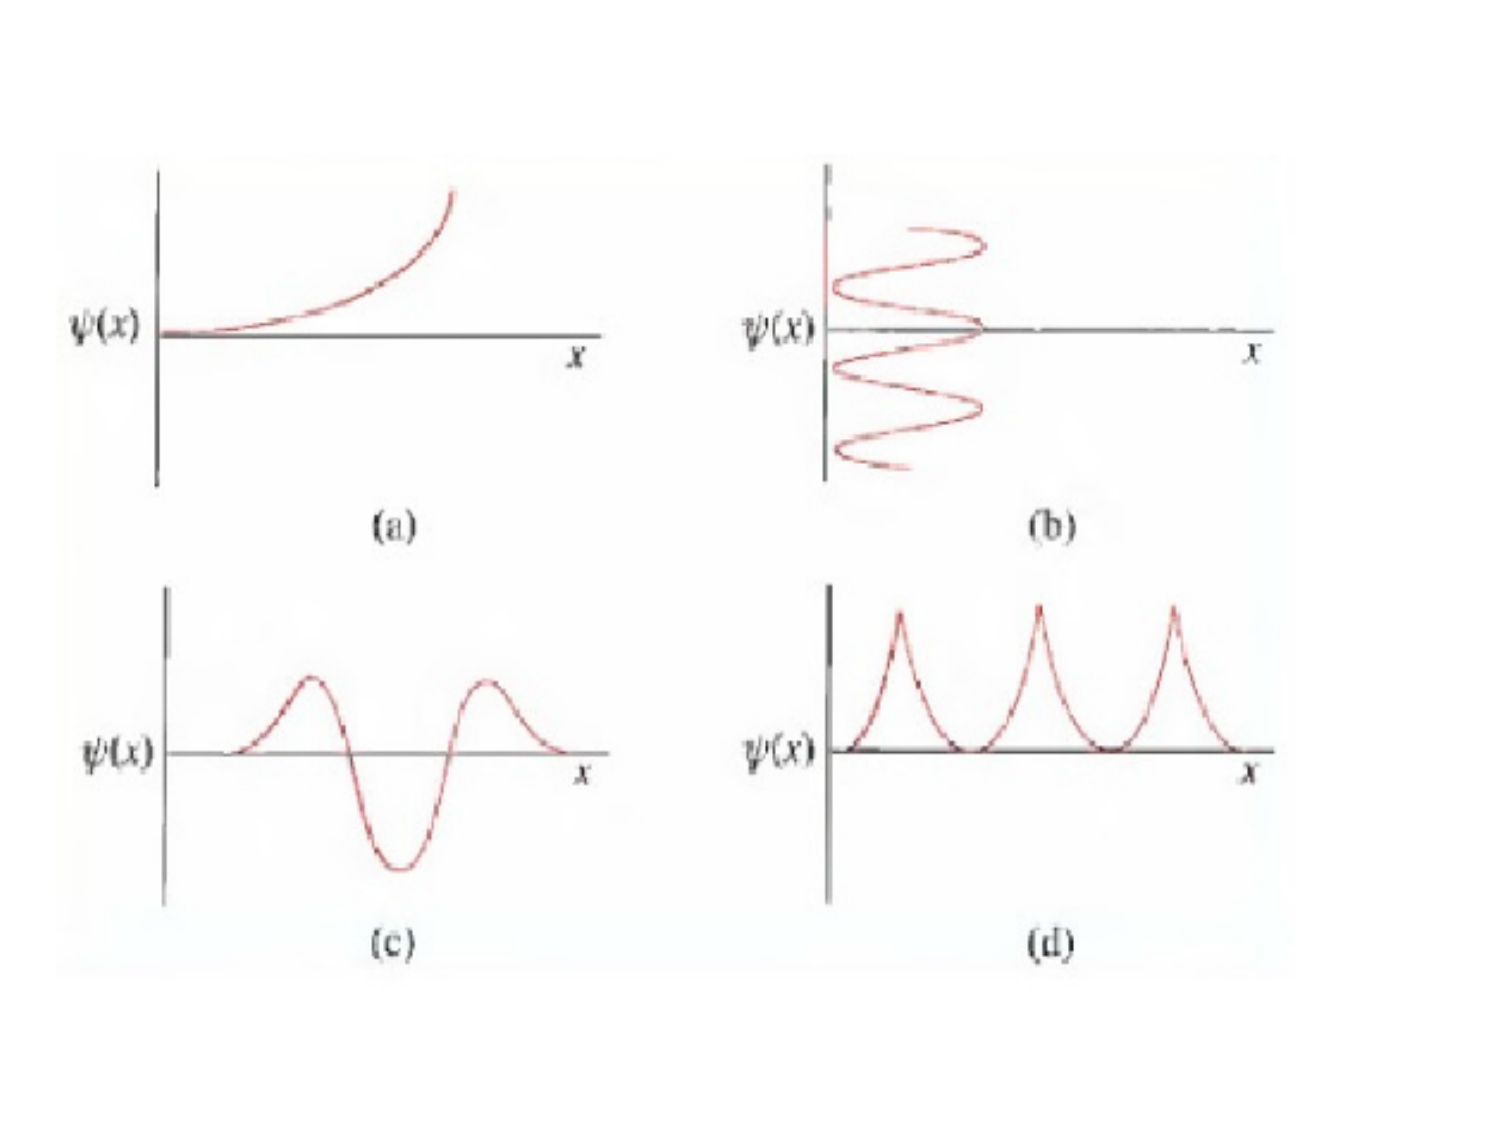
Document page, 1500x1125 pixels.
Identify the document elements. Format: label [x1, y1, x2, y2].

picture [48, 137, 1473, 1051]
